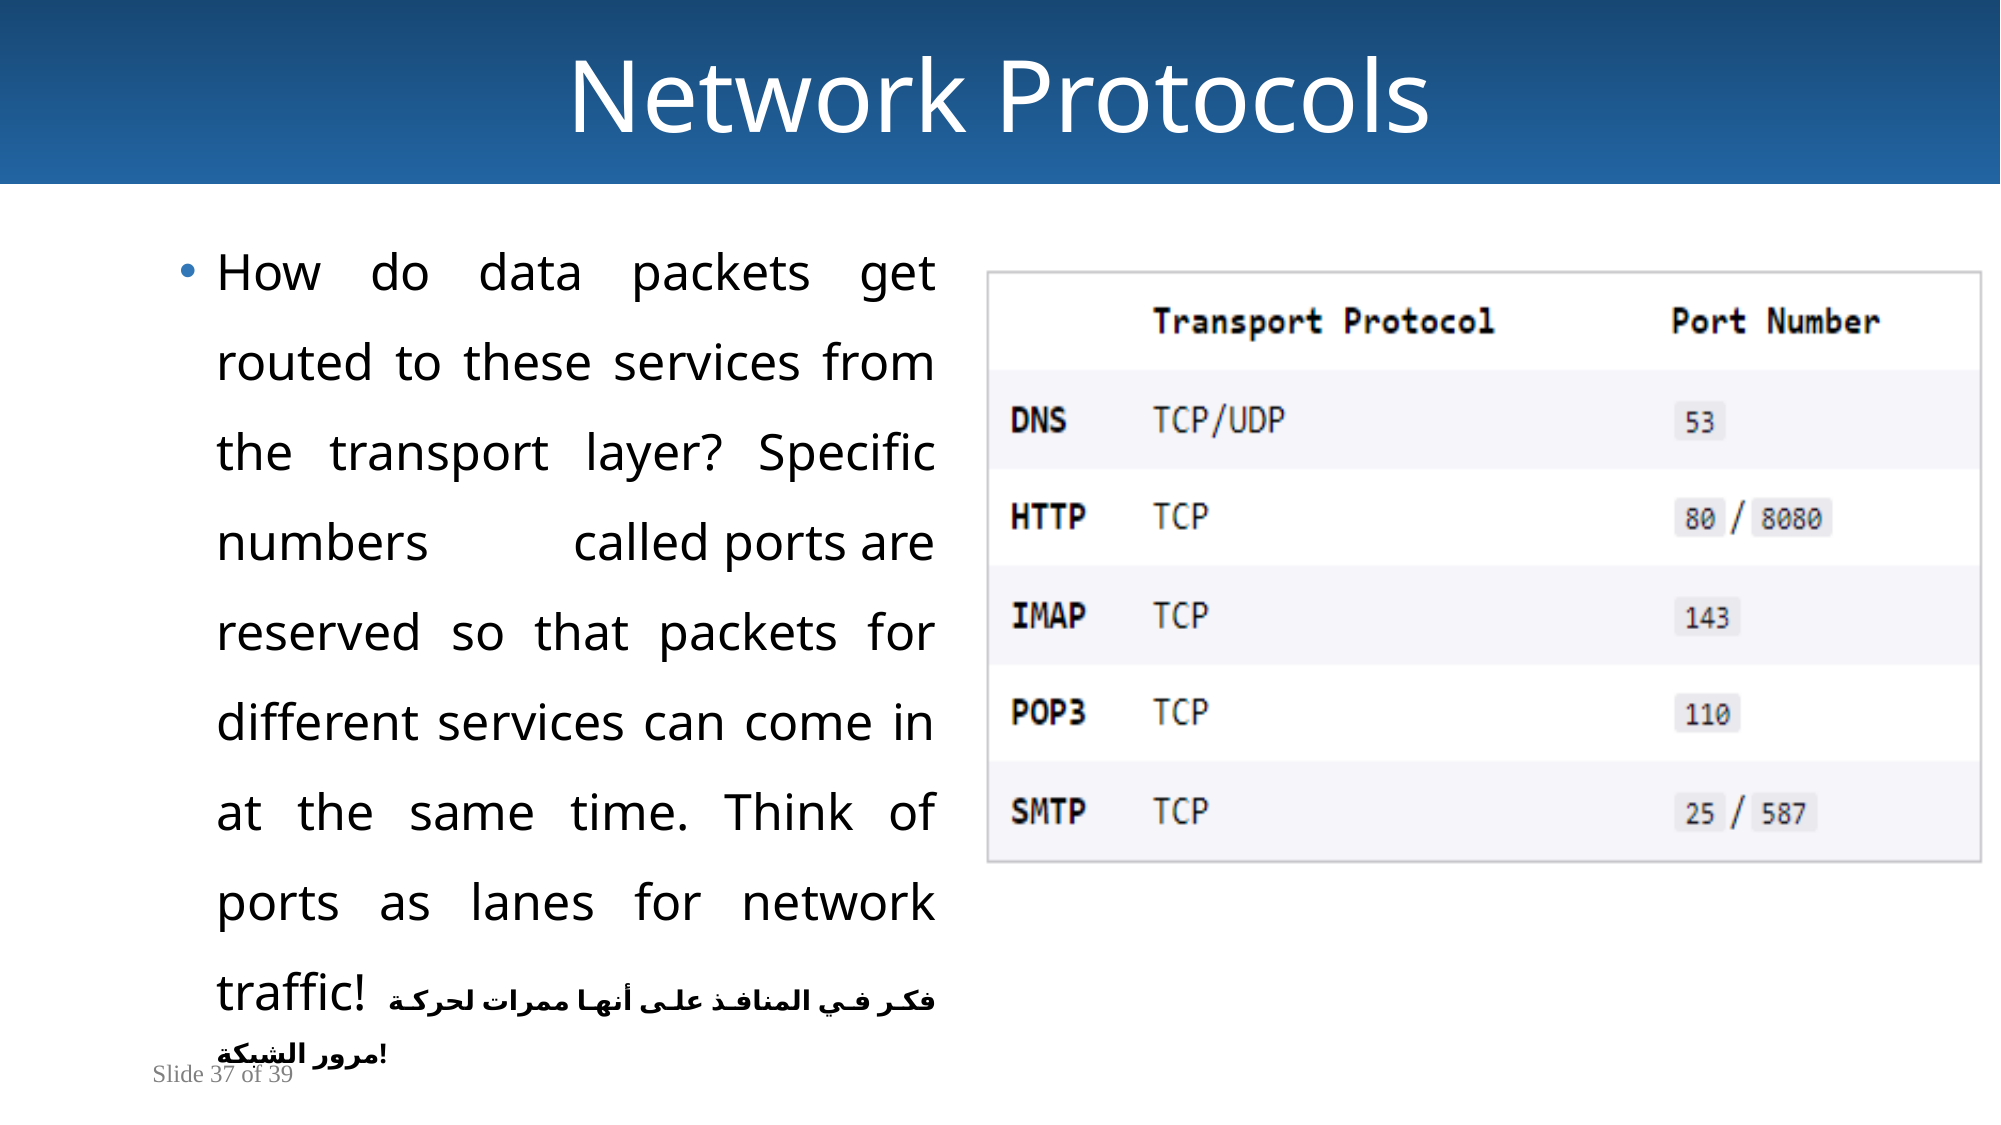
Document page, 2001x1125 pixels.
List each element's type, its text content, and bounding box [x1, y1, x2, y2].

text_box Network Protocols [0, 0, 2000, 185]
picture [983, 269, 1989, 869]
slide_number Slide 37 of 39 [137, 1042, 588, 1103]
list How do data packets get routed to these services from the transport layer? Specific numbers called ports are reserved so that packets for different services can come in at the same time. Think of ports as lanes for network traffic! فكر في المنافذ على أنها ممرات لحركة مرور الشبكة! [164, 202, 952, 1080]
